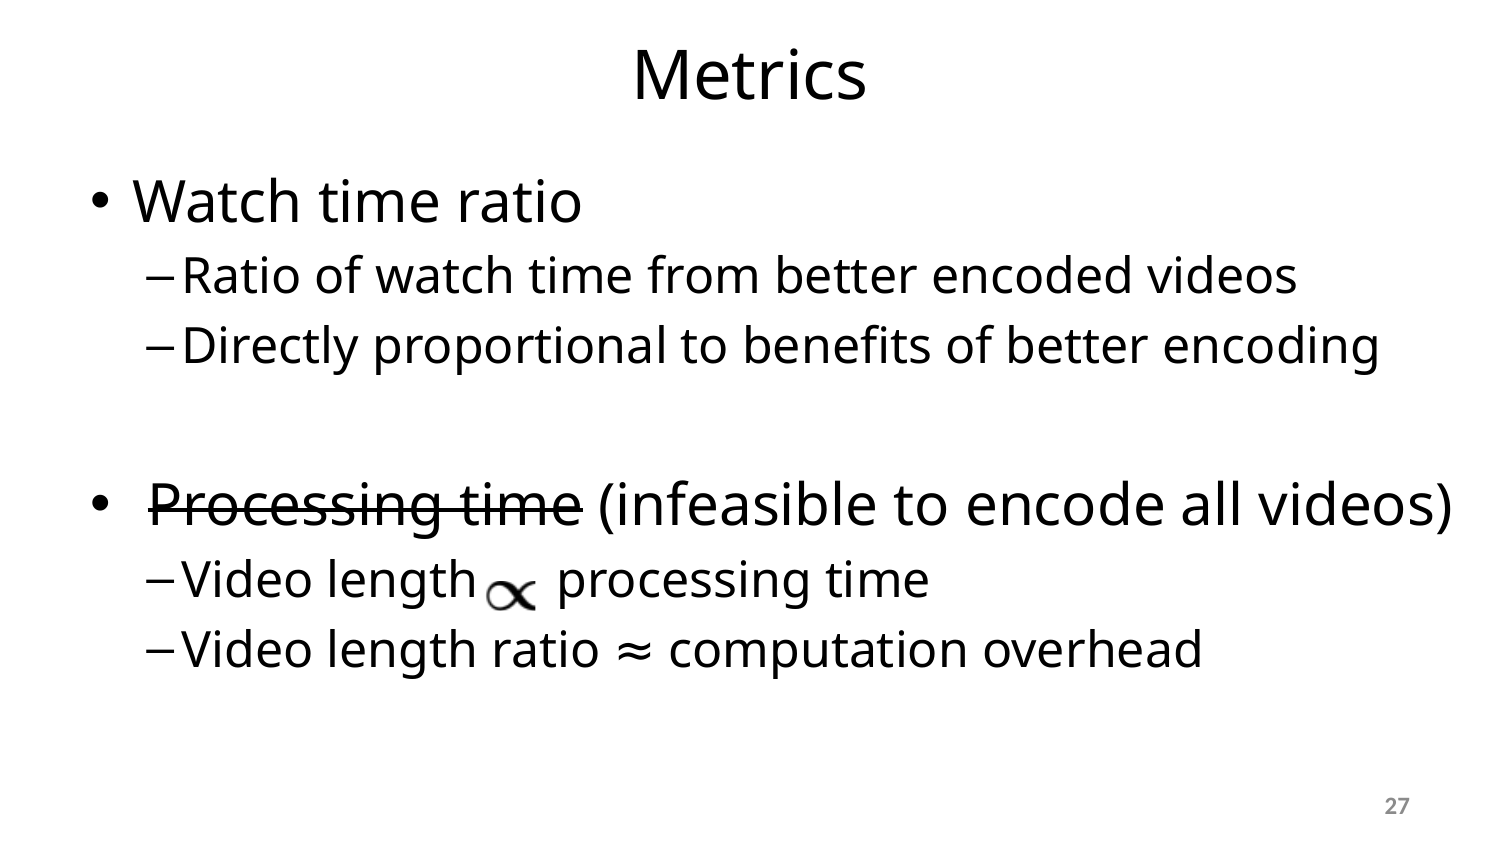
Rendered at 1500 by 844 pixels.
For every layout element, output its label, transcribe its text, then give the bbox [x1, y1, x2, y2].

title Metrics [75, 1, 1425, 143]
picture [485, 580, 536, 611]
slide_number 27 [1074, 782, 1425, 827]
list Watch time ratio Ratio of watch time from better encoded videos Directly proportional to benefits of better encoding Processing time (infeasible to encode all videos) Video length processing time Video length ratio ≈ computation overhead [75, 156, 1500, 714]
